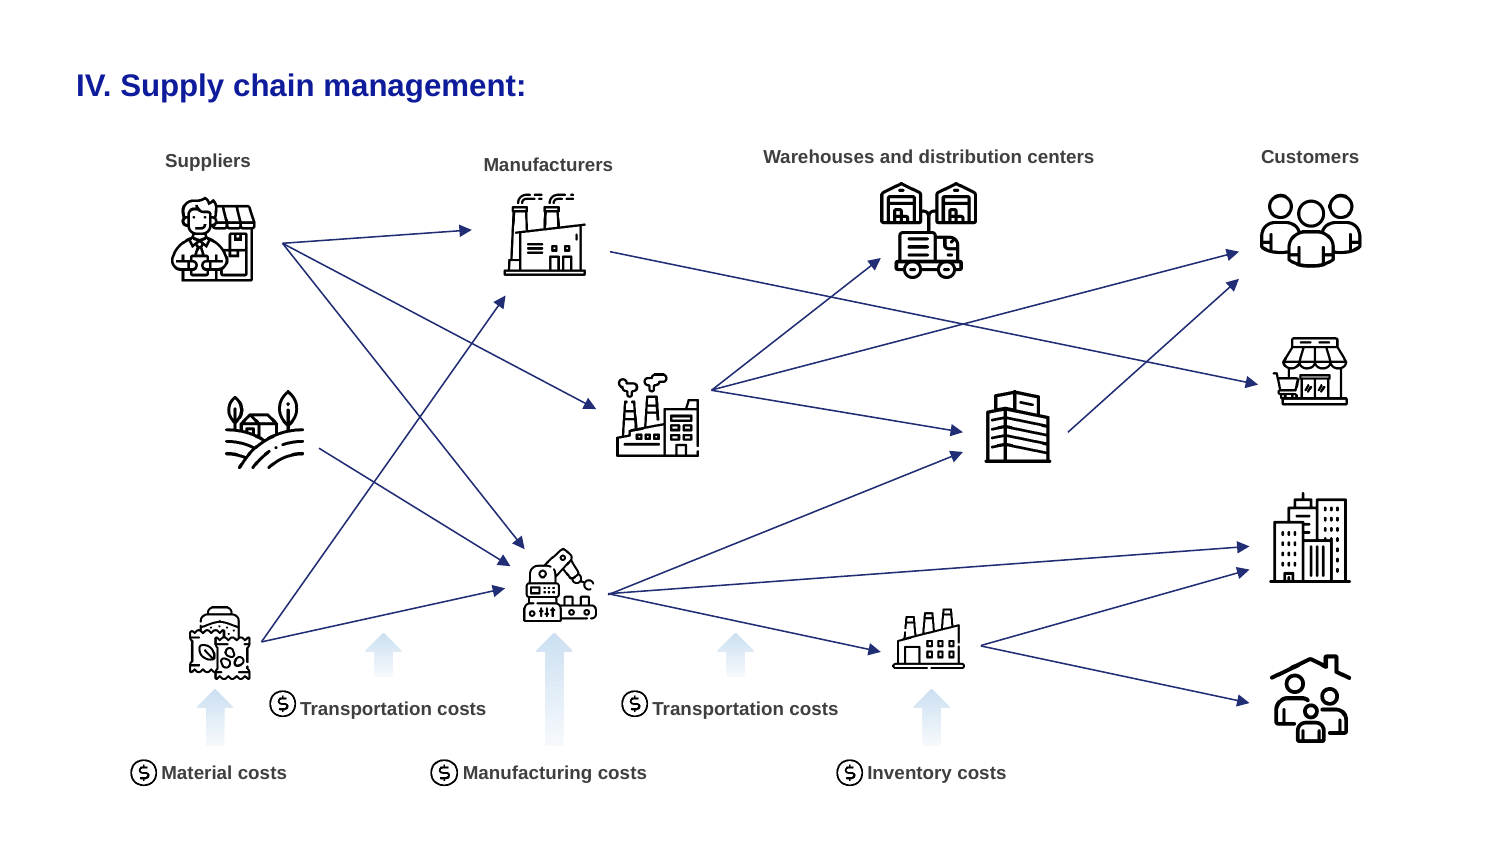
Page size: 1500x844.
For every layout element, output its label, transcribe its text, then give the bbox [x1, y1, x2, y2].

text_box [128, 127, 1372, 812]
text_box IV. Supply chain management: [64, 41, 543, 109]
